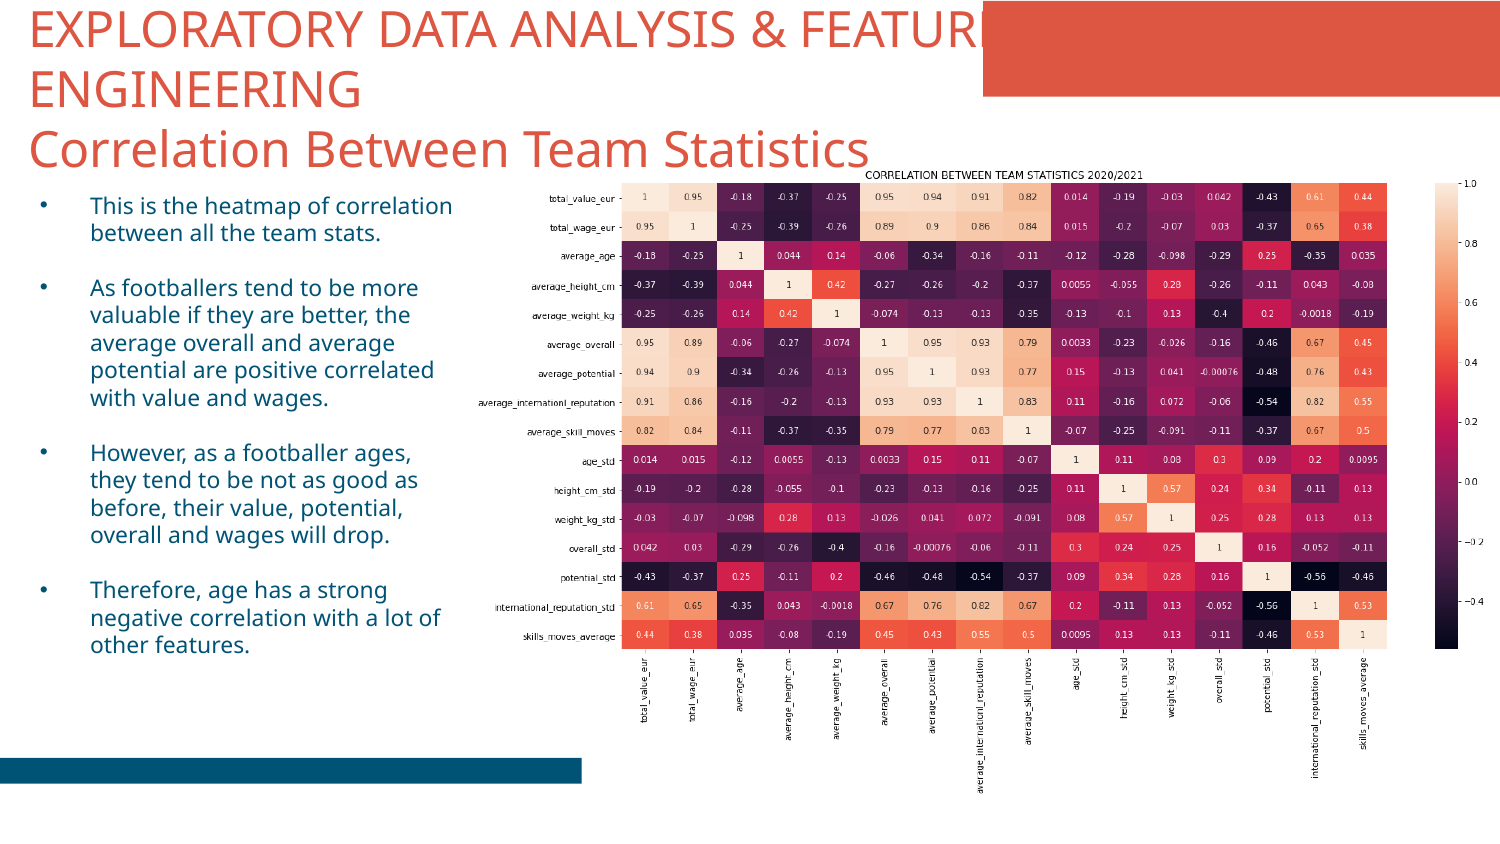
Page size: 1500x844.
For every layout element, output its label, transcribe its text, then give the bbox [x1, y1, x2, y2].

subtitle This is the heatmap of correlation between all the team stats. As footballers tend to be more valuable if they are better, the average overall and average potential are positive correlated with value and wages. However, as a footballer ages, they tend to be not as good as before, their value, potential, overall and wages will drop. Therefore, age has a strong negative correlation with a lot of other features. [0, 206, 466, 643]
title EXPLORATORY DATA ANALYSIS & FEATURE ENGINEERING Correlation Between Team Statistics [13, 55, 1337, 120]
picture [471, 163, 1490, 799]
